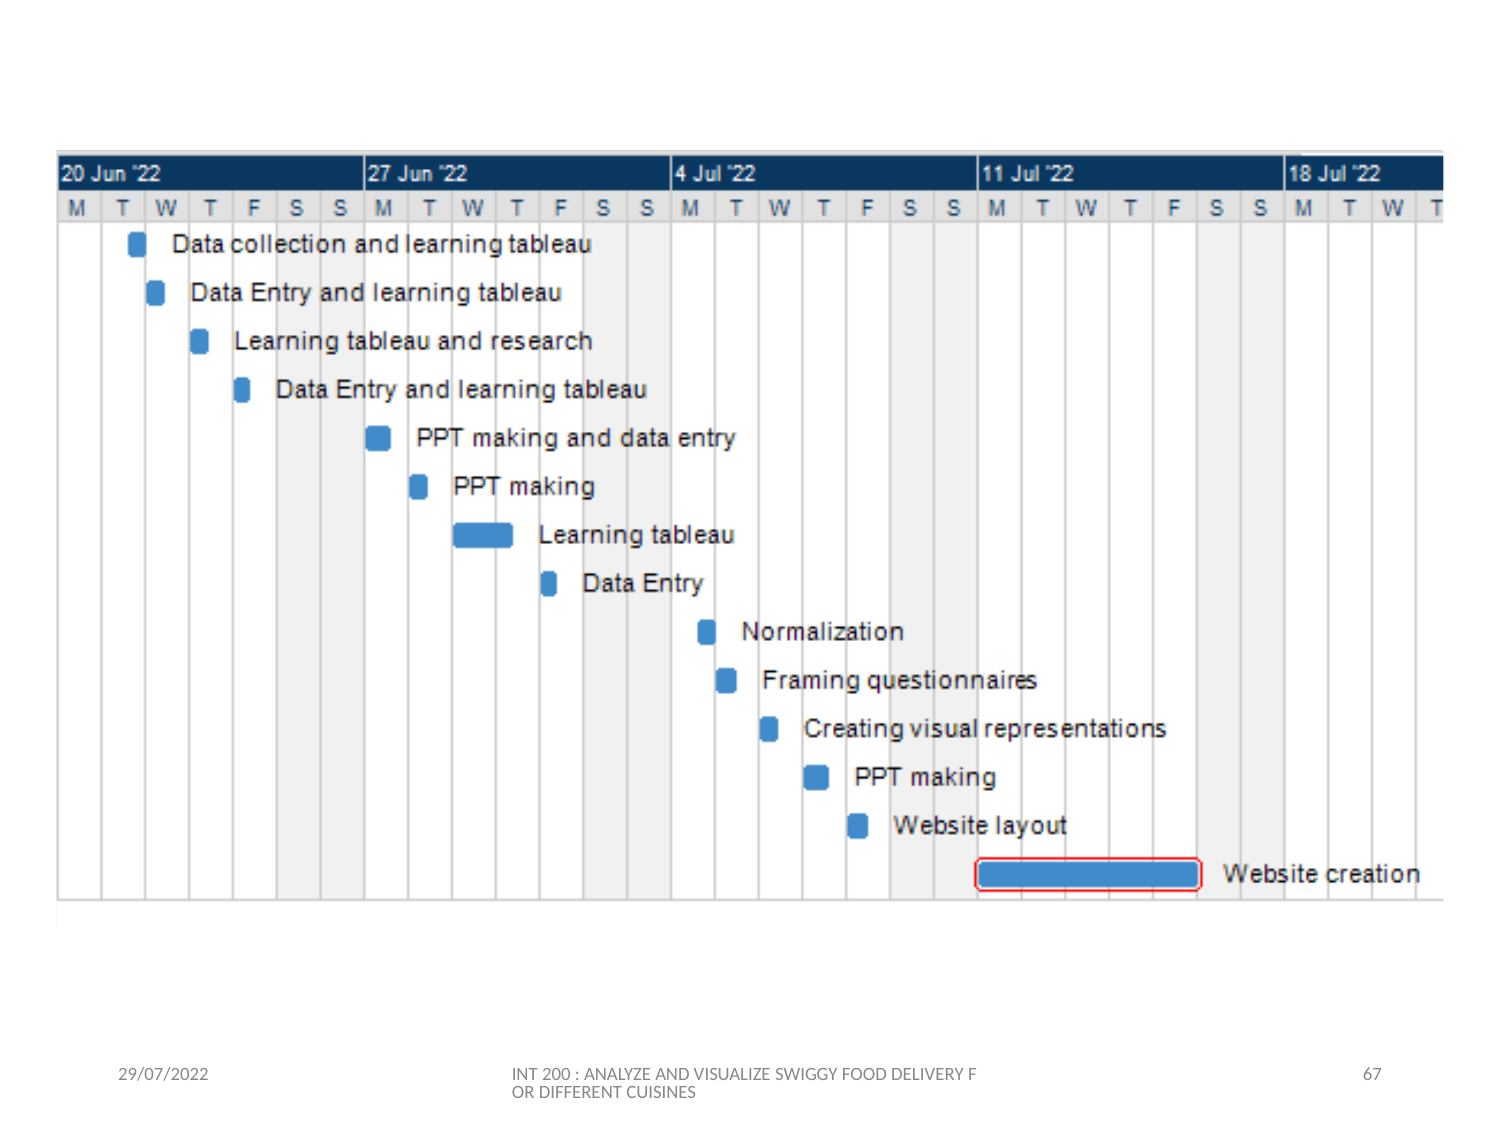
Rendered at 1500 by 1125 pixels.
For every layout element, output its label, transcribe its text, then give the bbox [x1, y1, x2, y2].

picture [56, 150, 1444, 925]
footer INT 200 : ANALYZE AND VISUALIZE SWIGGY FOOD DELIVERY FOR DIFFERENT CUISINES [496, 1042, 1004, 1103]
slide_number 67 [1059, 1042, 1397, 1103]
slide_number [103, 1042, 441, 1103]
